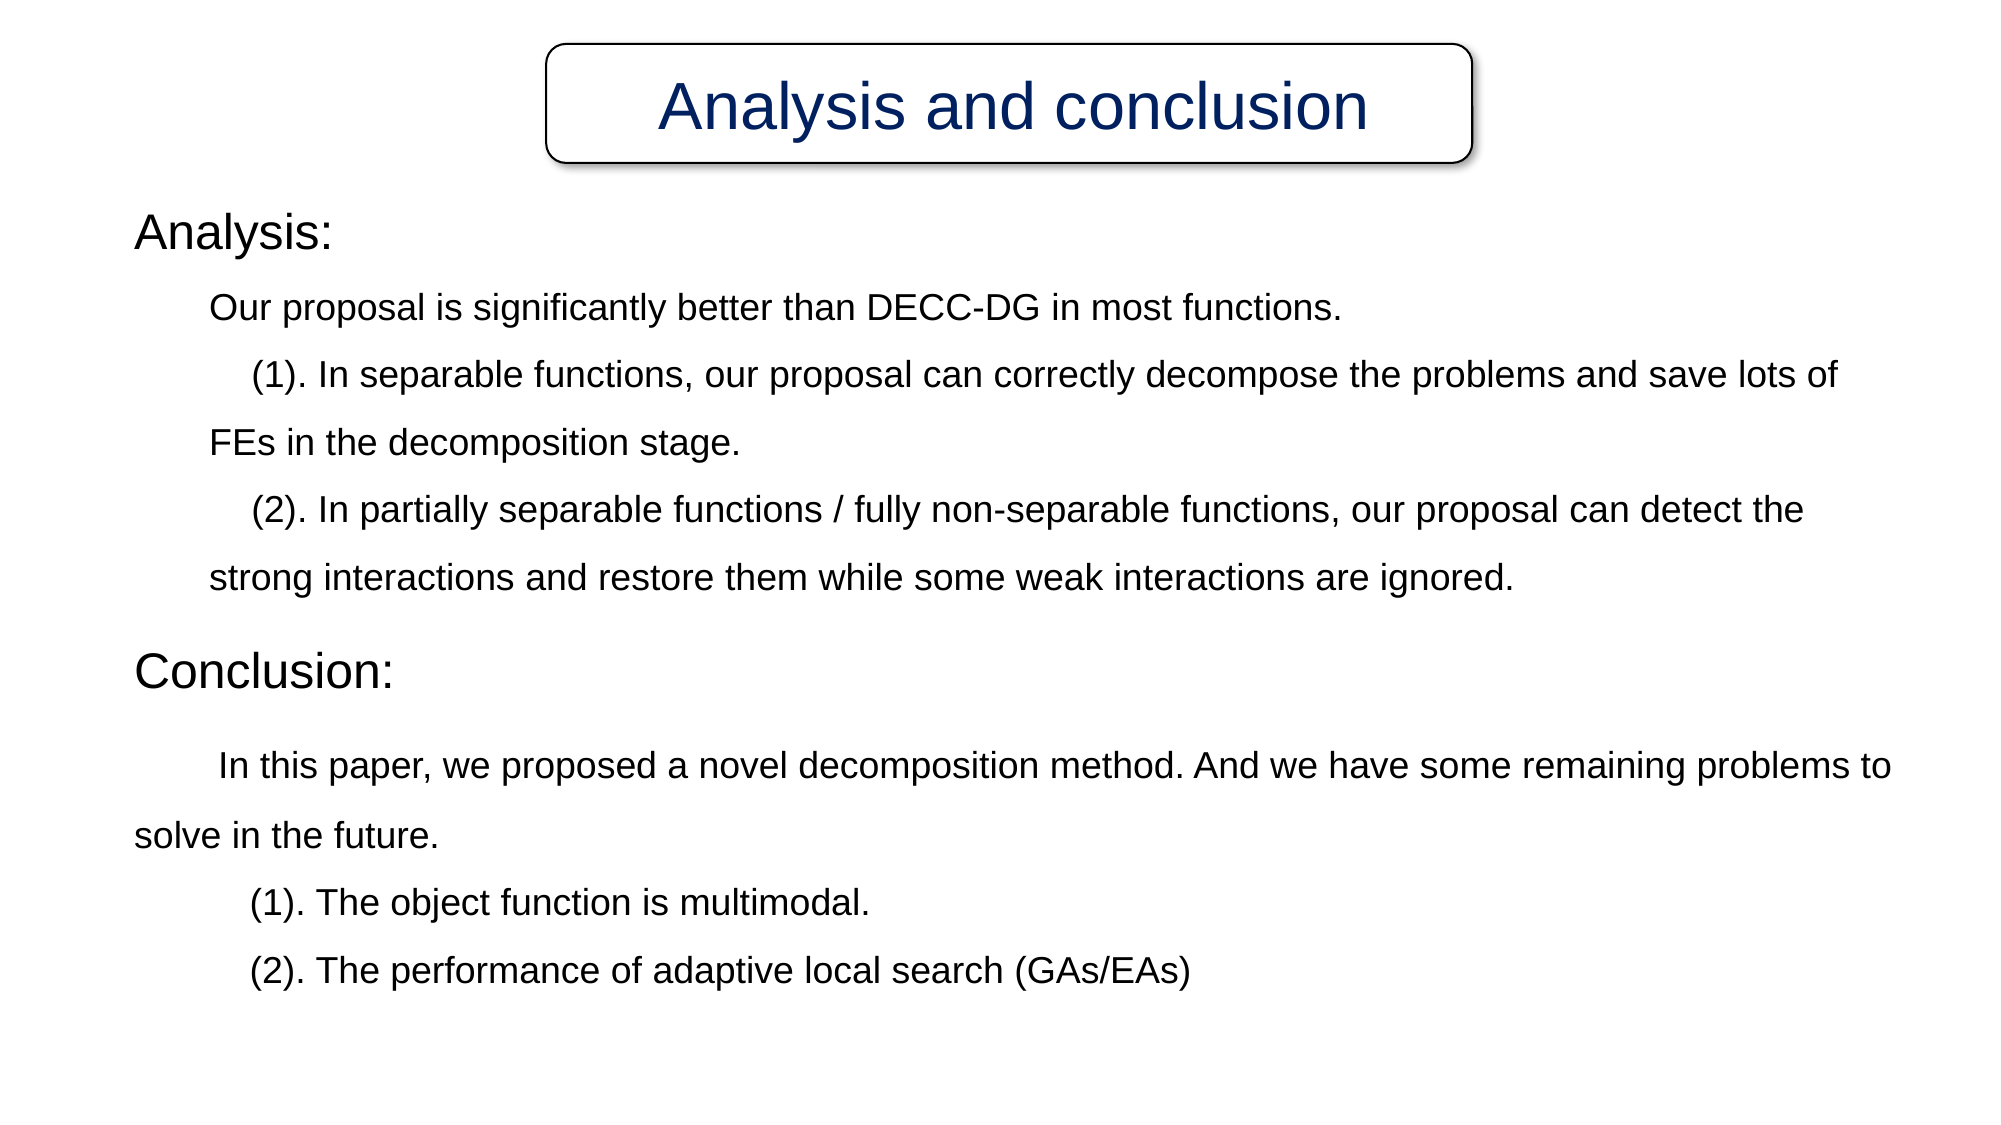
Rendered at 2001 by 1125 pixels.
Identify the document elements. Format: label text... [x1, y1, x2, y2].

text_box Analysis: Our proposal is significantly better than DECC-DG in most functions. (1). In separable functions, our proposal can correctly decompose the problems and save lots of FEs in the decomposition stage. (2). In partially separable functions / fully non-separable functions, our proposal can detect the strong interactions and restore them while some weak interactions are ignored. [119, 162, 1860, 600]
text_box Conclusion: In this paper, we proposed a novel decomposition method. And we have some remaining problems to solve in the future. (1). The object function is multimodal. (2). The performance of adaptive local search (GAs/EAs) [119, 600, 1954, 999]
text_box Analysis and conclusion [643, 55, 1430, 151]
text_box [545, 42, 1474, 162]
